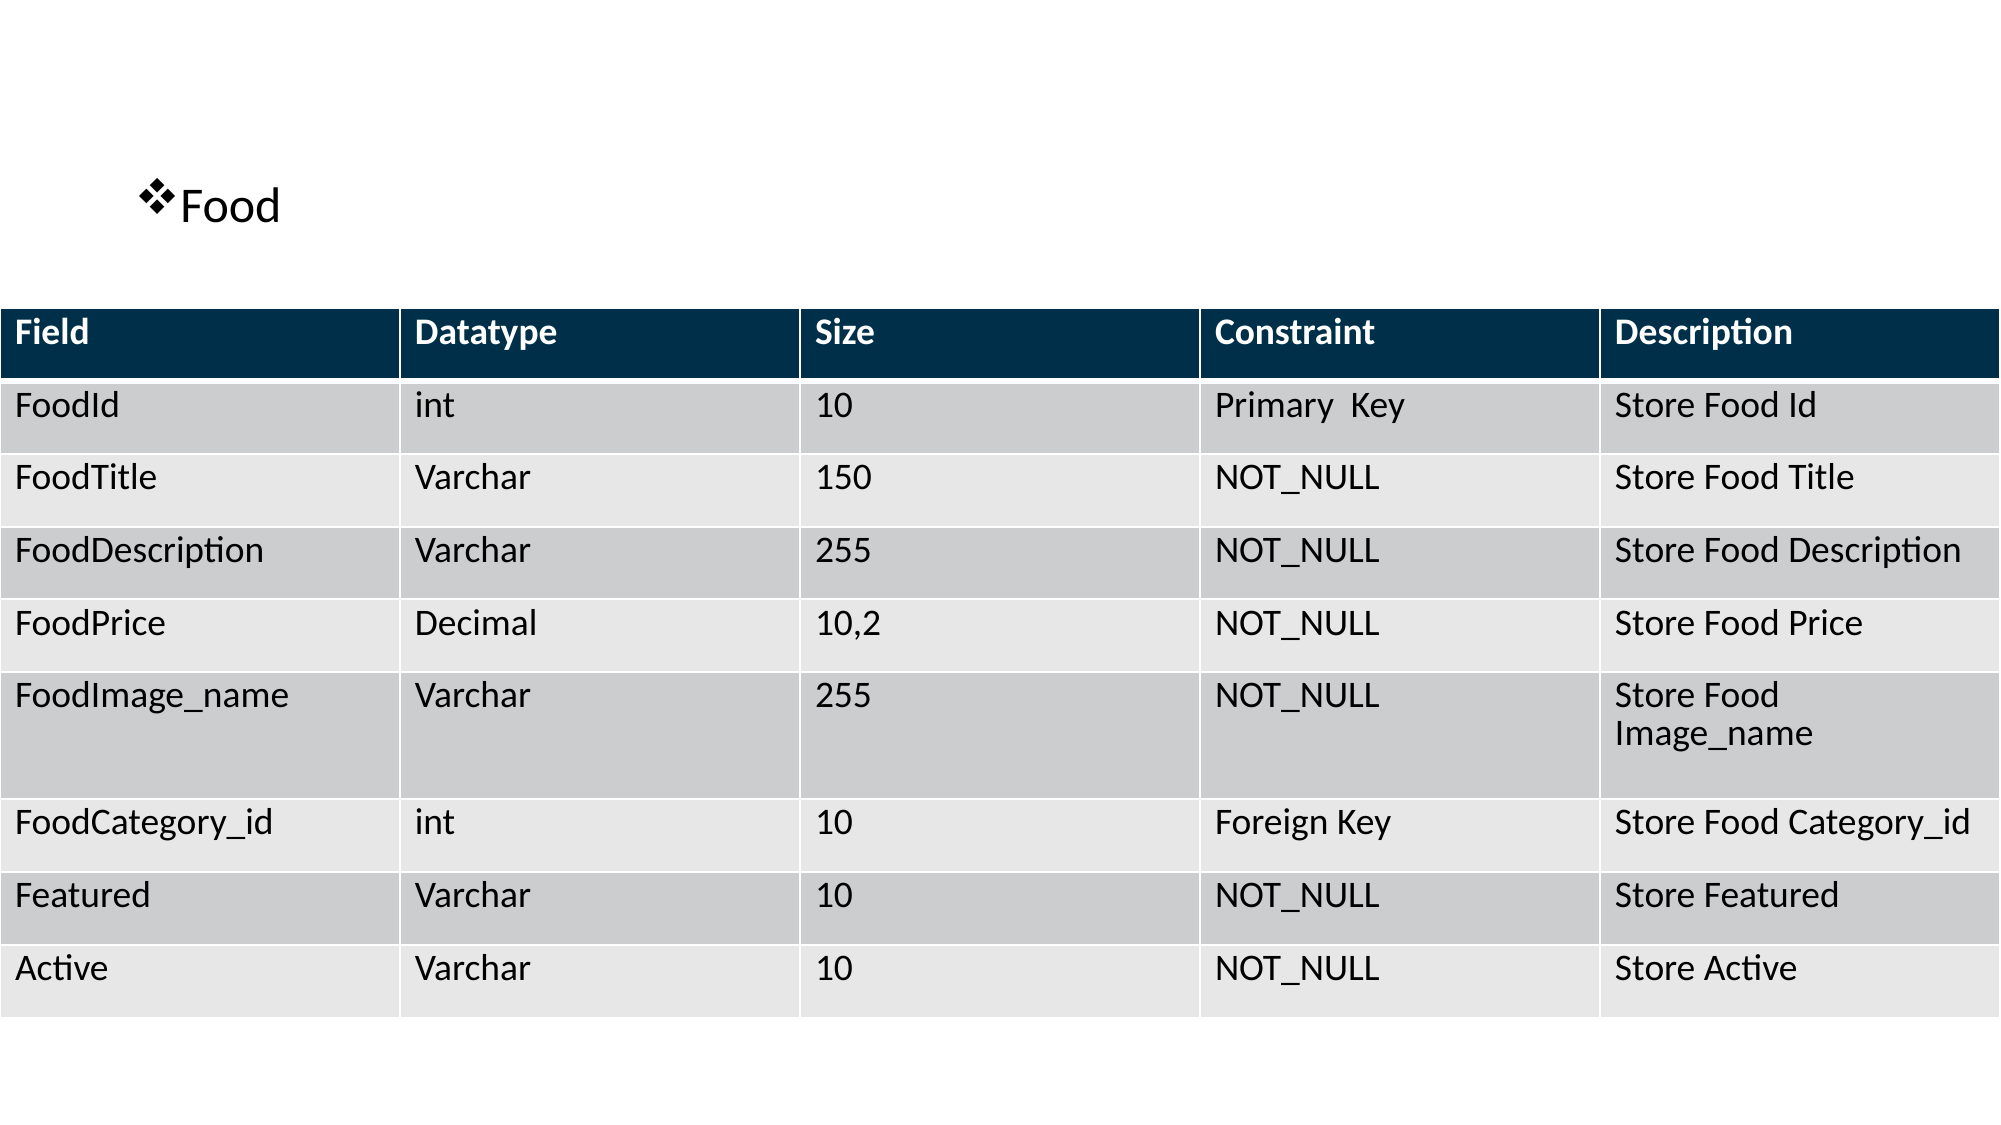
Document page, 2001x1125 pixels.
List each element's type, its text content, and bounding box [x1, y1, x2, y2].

table_cell 255 [801, 673, 1199, 798]
table_cell 10 [801, 873, 1199, 944]
table_cell NOT_NULL [1201, 946, 1599, 1017]
table_cell FoodId [1, 384, 399, 453]
table_cell NOT_NULL [1201, 873, 1599, 944]
table_cell Store Active [1601, 946, 1999, 1017]
table_cell Store Featured [1601, 873, 1999, 944]
table_cell FoodImage_name [1, 673, 399, 798]
table_cell 255 [801, 528, 1199, 598]
table_cell Varchar [401, 528, 799, 598]
table_cell FoodCategory_id [1, 800, 399, 871]
table_cell int [401, 800, 799, 871]
table_cell NOT_NULL [1201, 600, 1599, 671]
table_cell Store Food Image_name [1601, 673, 1999, 798]
table_cell 10,2 [801, 600, 1199, 671]
table_cell NOT_NULL [1201, 455, 1599, 526]
table_header Field [1, 309, 399, 378]
table_cell Varchar [401, 873, 799, 944]
table_cell Active [1, 946, 399, 1017]
table_header Description [1601, 309, 1999, 378]
table_cell NOT_NULL [1201, 673, 1599, 798]
table_header Size [801, 309, 1199, 378]
table_header Datatype [401, 309, 799, 378]
table_cell 150 [801, 455, 1199, 526]
table_cell Varchar [401, 673, 799, 798]
table_cell 10 [801, 946, 1199, 1017]
table_cell Store Food Category_id [1601, 800, 1999, 871]
table_cell FoodTitle [1, 455, 399, 526]
table_cell Foreign Key [1201, 800, 1599, 871]
table_cell 10 [801, 800, 1199, 871]
table_cell int [401, 384, 799, 453]
table_cell NOT_NULL [1201, 528, 1599, 598]
table_header Constraint [1201, 309, 1599, 378]
table_cell Store Food Description [1601, 528, 1999, 598]
table_cell Store Food Id [1601, 384, 1999, 453]
text_box Food [119, 164, 375, 240]
table_cell FoodPrice [1, 600, 399, 671]
table_cell Varchar [401, 946, 799, 1017]
table_cell Store Food Price [1601, 600, 1999, 671]
table_cell FoodDescription [1, 528, 399, 598]
table_cell Store Food Title [1601, 455, 1999, 526]
table_cell Decimal [401, 600, 799, 671]
table_cell 10 [801, 384, 1199, 453]
table_cell Primary Key [1201, 384, 1599, 453]
table_cell Featured [1, 873, 399, 944]
table_cell Varchar [401, 455, 799, 526]
